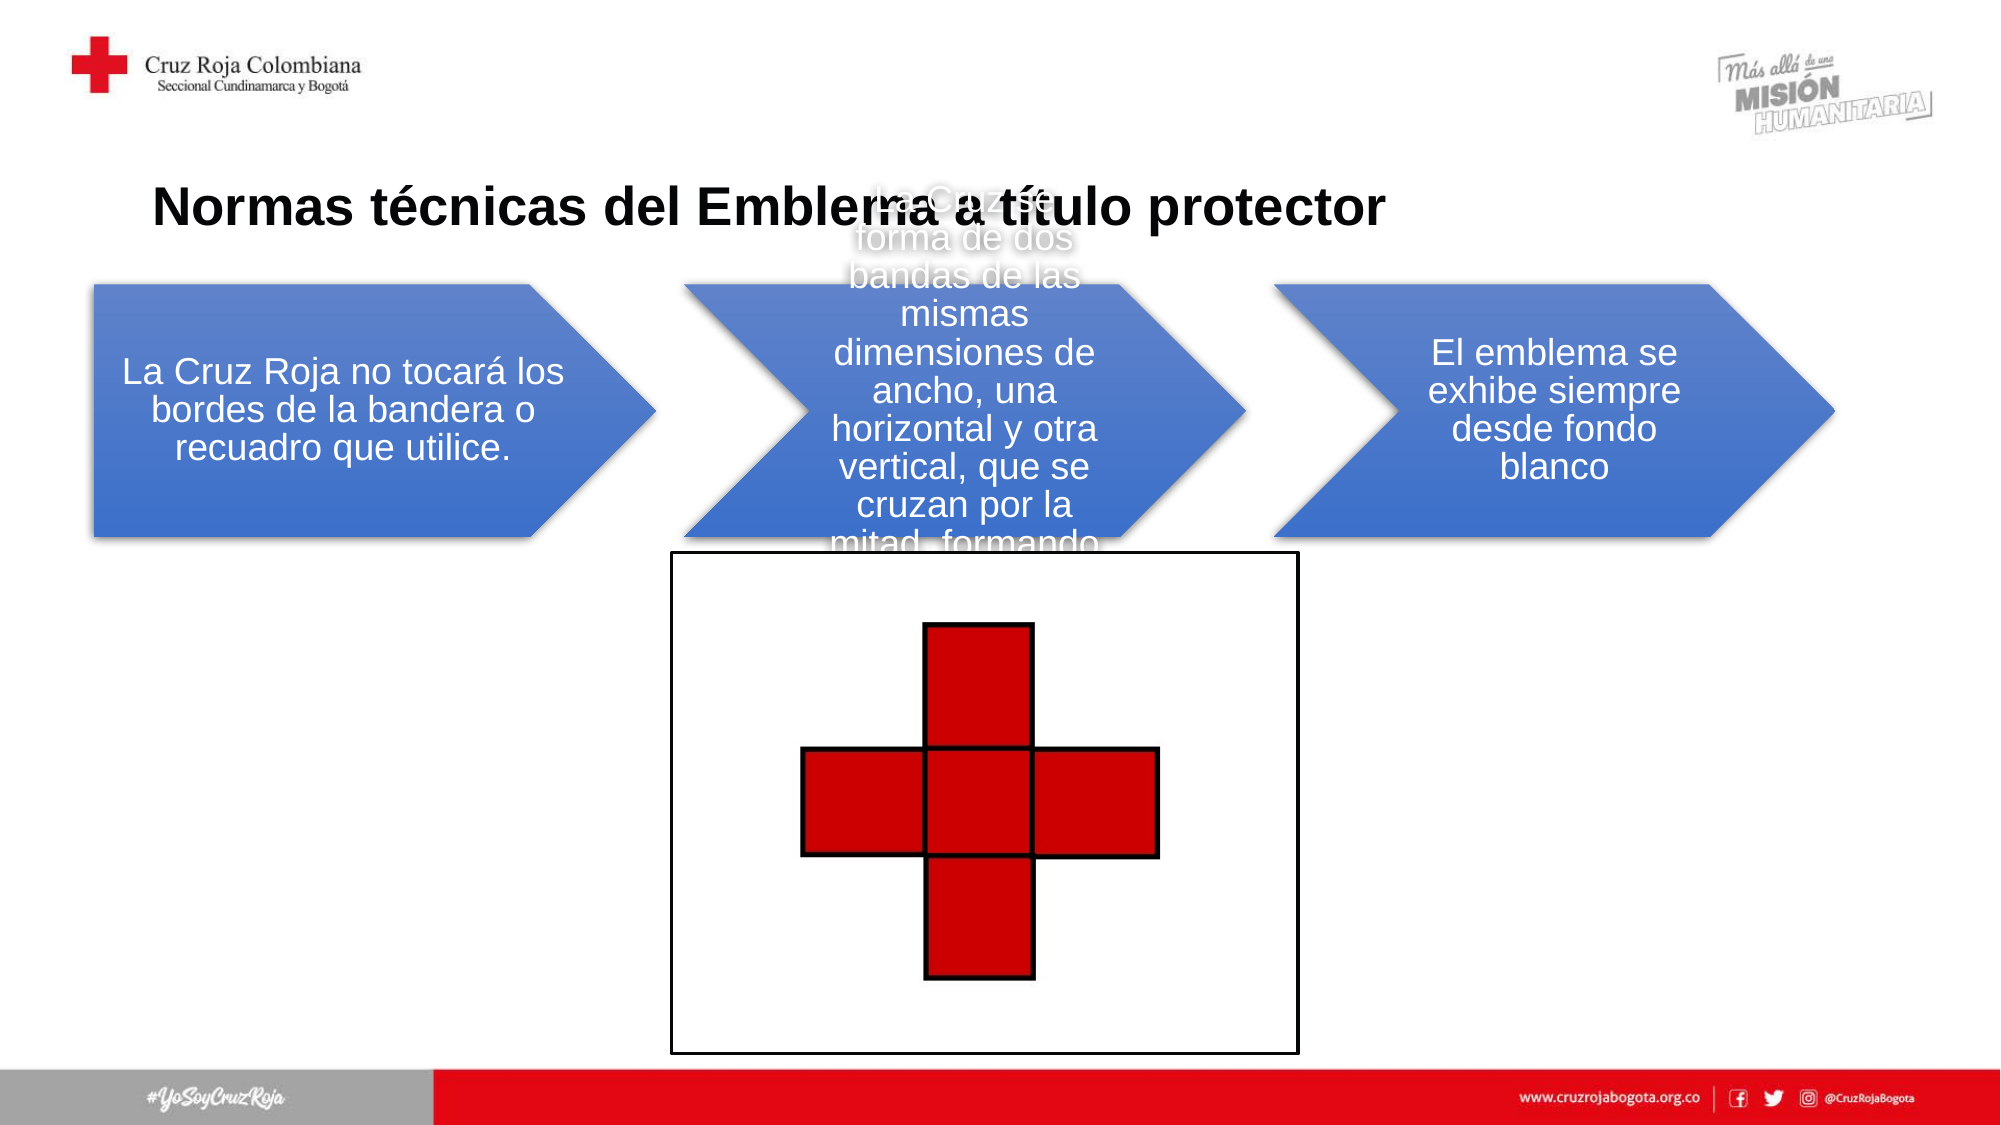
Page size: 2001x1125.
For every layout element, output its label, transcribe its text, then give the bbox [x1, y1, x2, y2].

text_box El emblema se exhibe siempre desde fondo blanco [1273, 284, 1836, 538]
title Normas técnicas del Emblema a título protector [137, 170, 1863, 311]
text_box La Cruz se forma de dos bandas de las mismas dimensiones de ancho, una horizontal y otra vertical, que se cruzan por la mitad, formando cinco cuadros exactos. [683, 284, 1246, 538]
picture [0, 0, 2001, 1125]
text_box La Cruz Roja no tocará los bordes de la bandera o recuadro que utilice. [93, 284, 656, 538]
